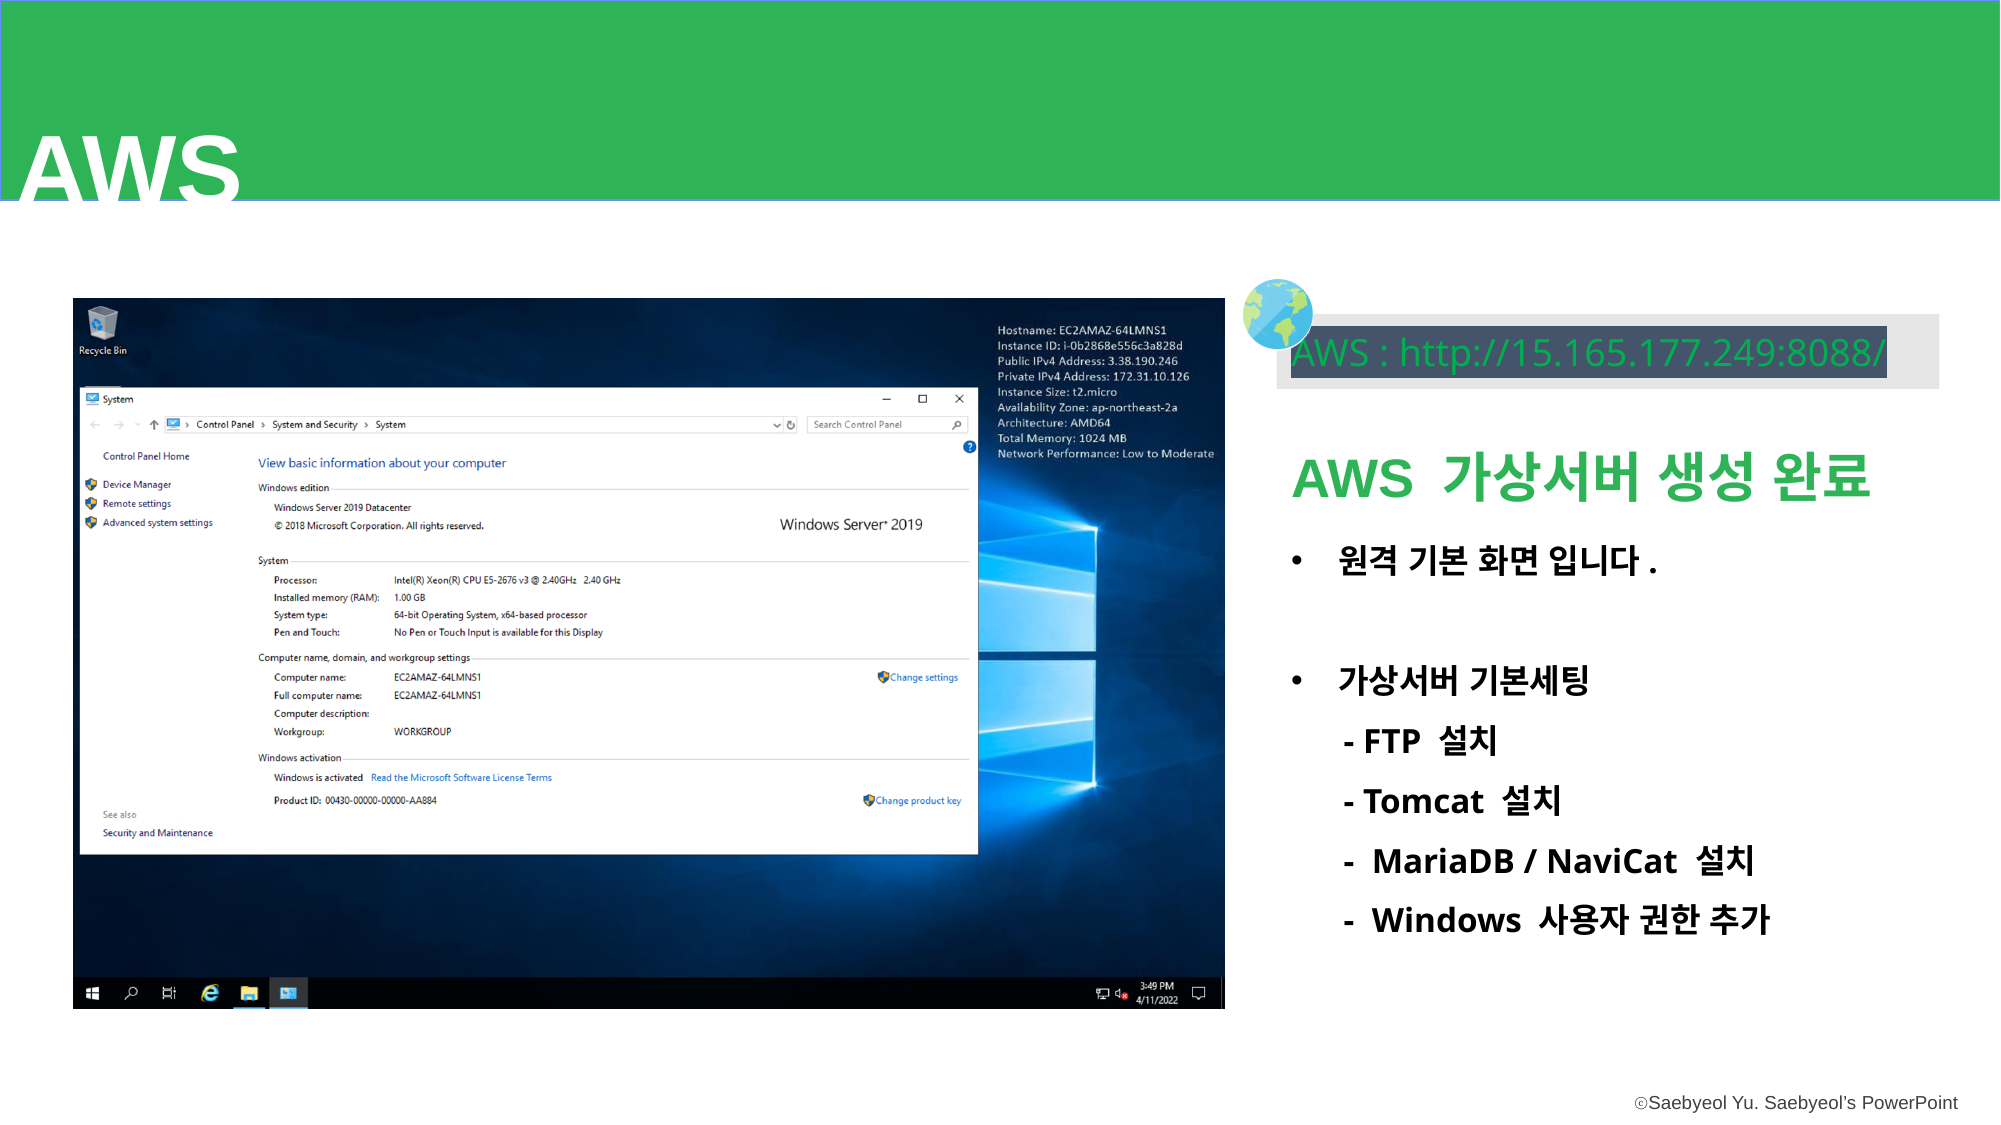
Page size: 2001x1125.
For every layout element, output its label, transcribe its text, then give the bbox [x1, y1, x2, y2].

picture [1232, 273, 1321, 356]
text_box AWS 가상서버 생성 완료 원격 기본 화면 입니다. 가상서버 기본세팅 - FTP 설치 - Tomcat 설치 - MariaDB / NaviCat 설치 - Windows 사용자 권한 추가 [1276, 403, 1960, 947]
picture [73, 298, 1225, 1009]
text_box AWS : http://15.165.177.249:8088/ [1276, 313, 1940, 389]
text_box [0, 0, 2000, 201]
text_box AWS [1, 98, 259, 234]
